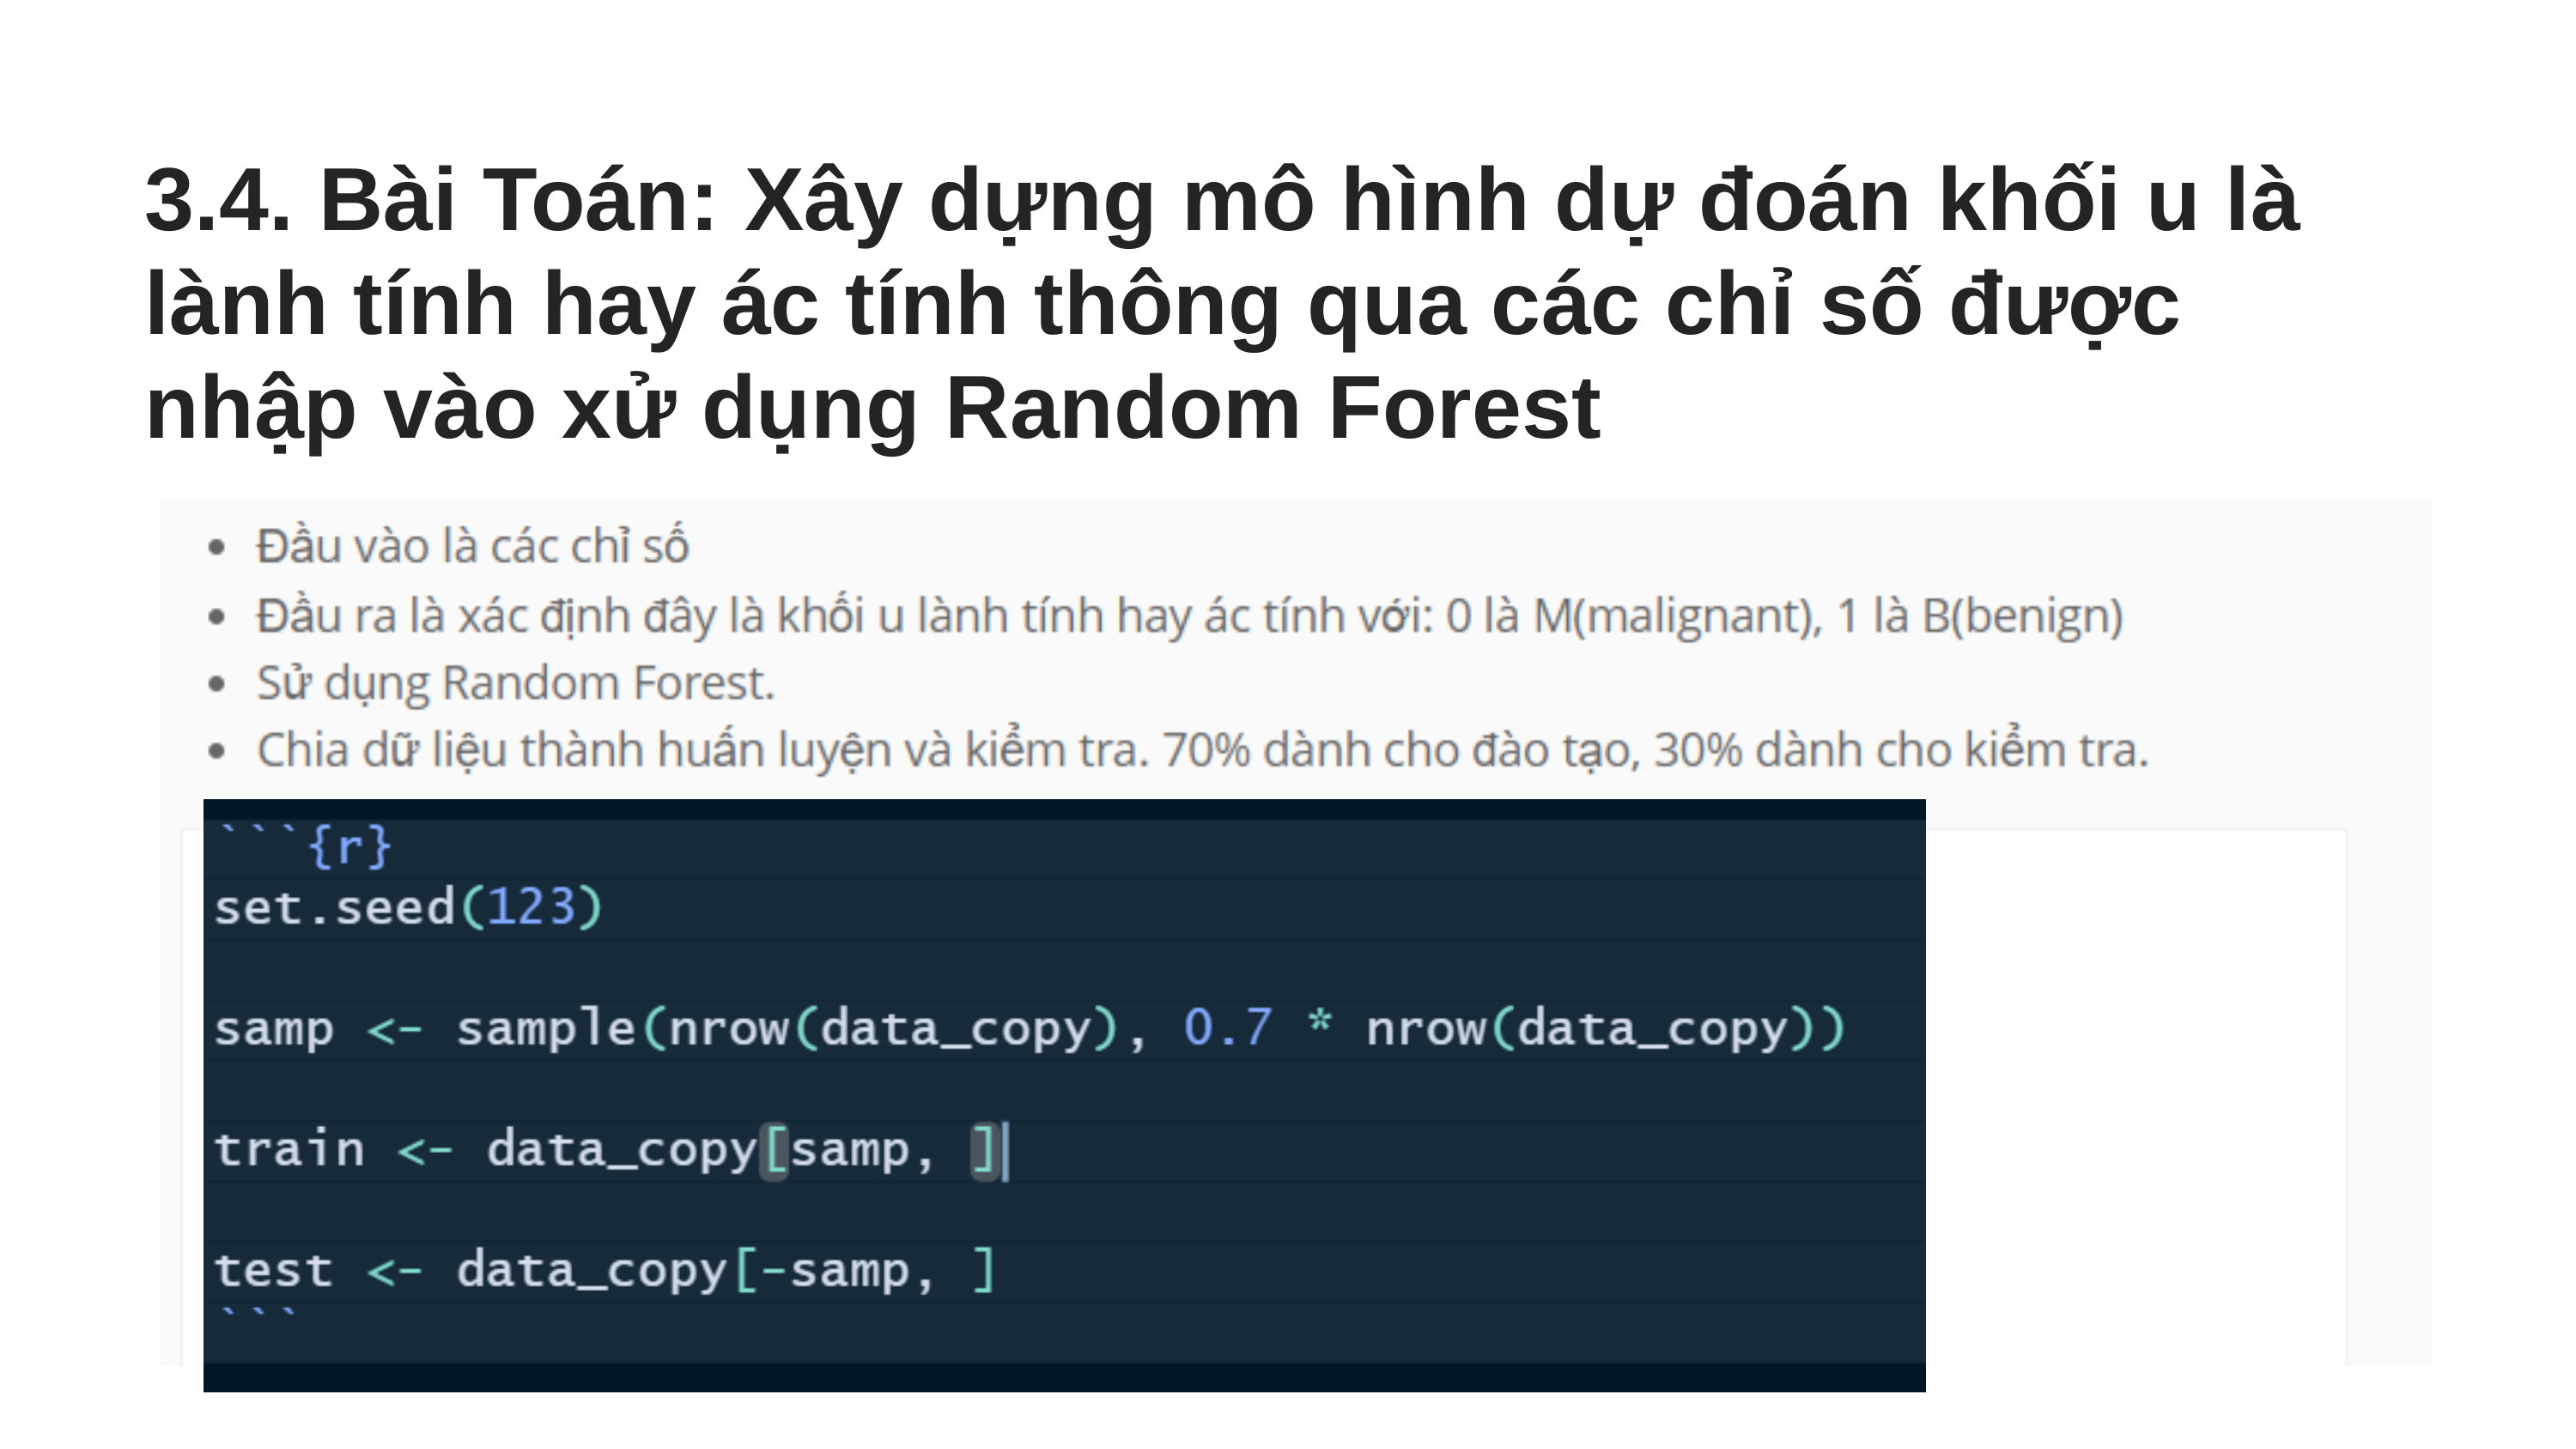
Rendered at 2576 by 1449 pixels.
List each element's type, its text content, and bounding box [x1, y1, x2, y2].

picture [1591, 0, 2576, 484]
text_box 3.4. Bài Toán: Xây dựng mô hình dự đoán khối u là lành tính hay ác tính thông qua các chỉ số được nhập vào xử dụng Random Forest [144, 144, 1587, 457]
picture [161, 498, 2432, 1392]
